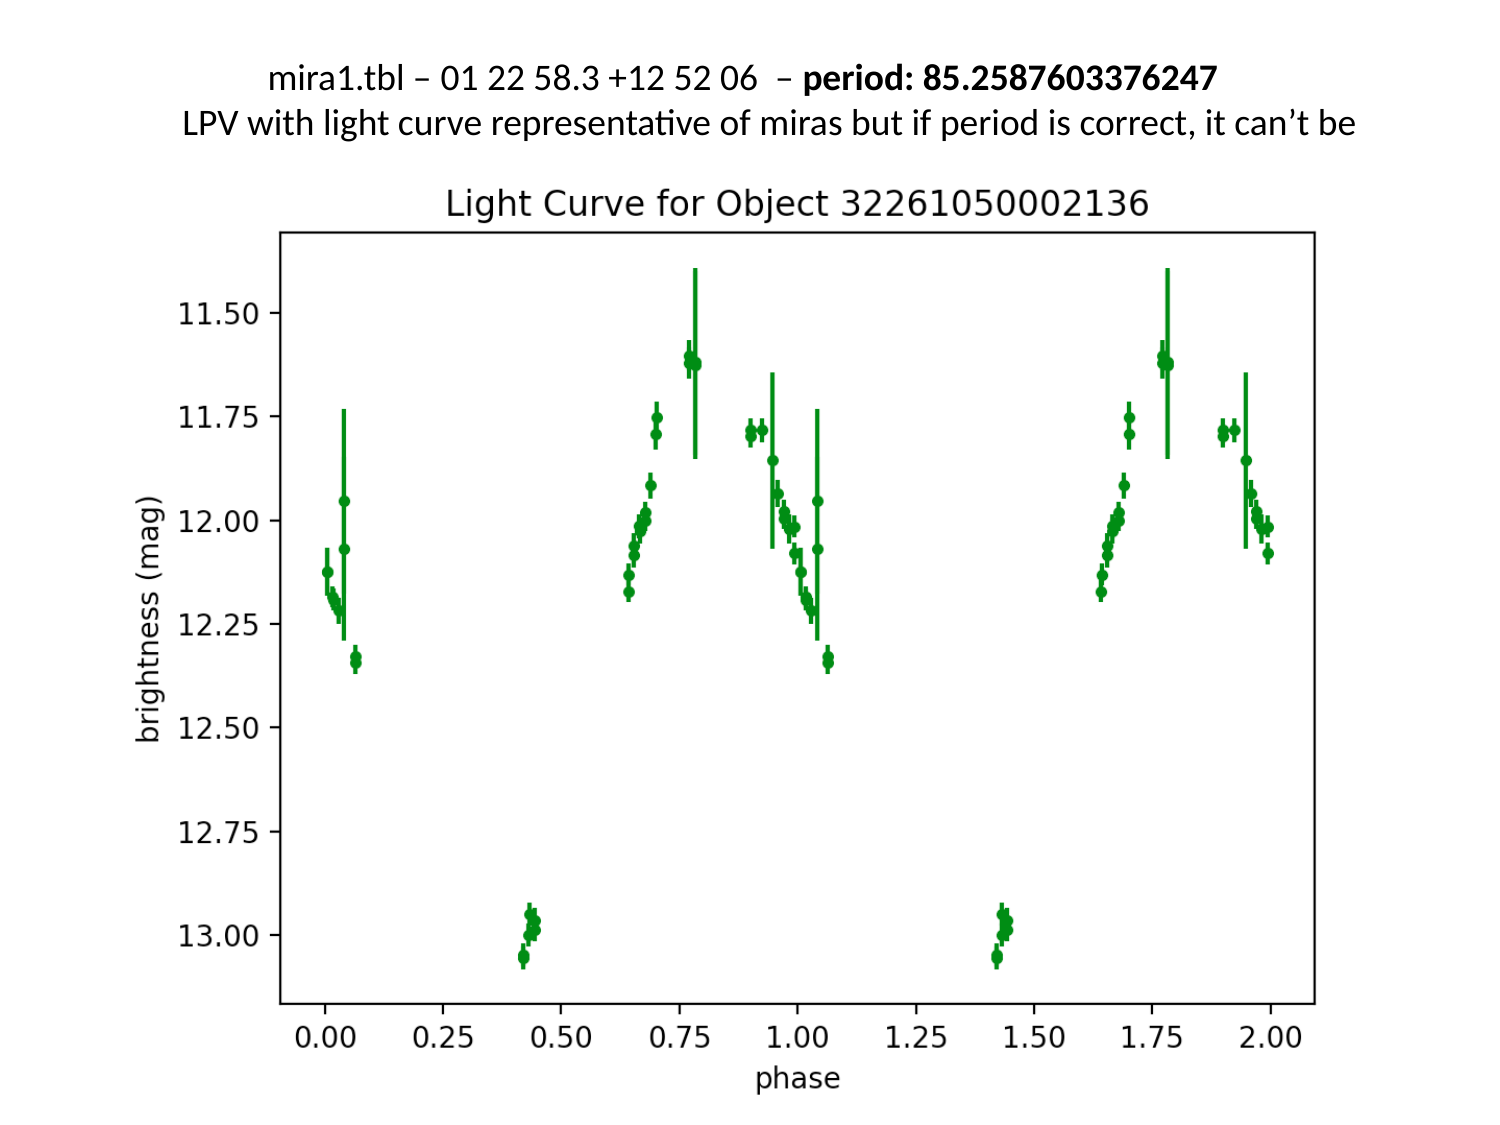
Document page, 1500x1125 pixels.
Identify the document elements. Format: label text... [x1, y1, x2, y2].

text_box mira1.tbl – 01 22 58.3 +12 52 06 – period: 85.2587603376247 LPV with light curve representative of miras but if period is correct, it can’t be [167, 45, 1500, 151]
picture [126, 148, 1348, 1102]
